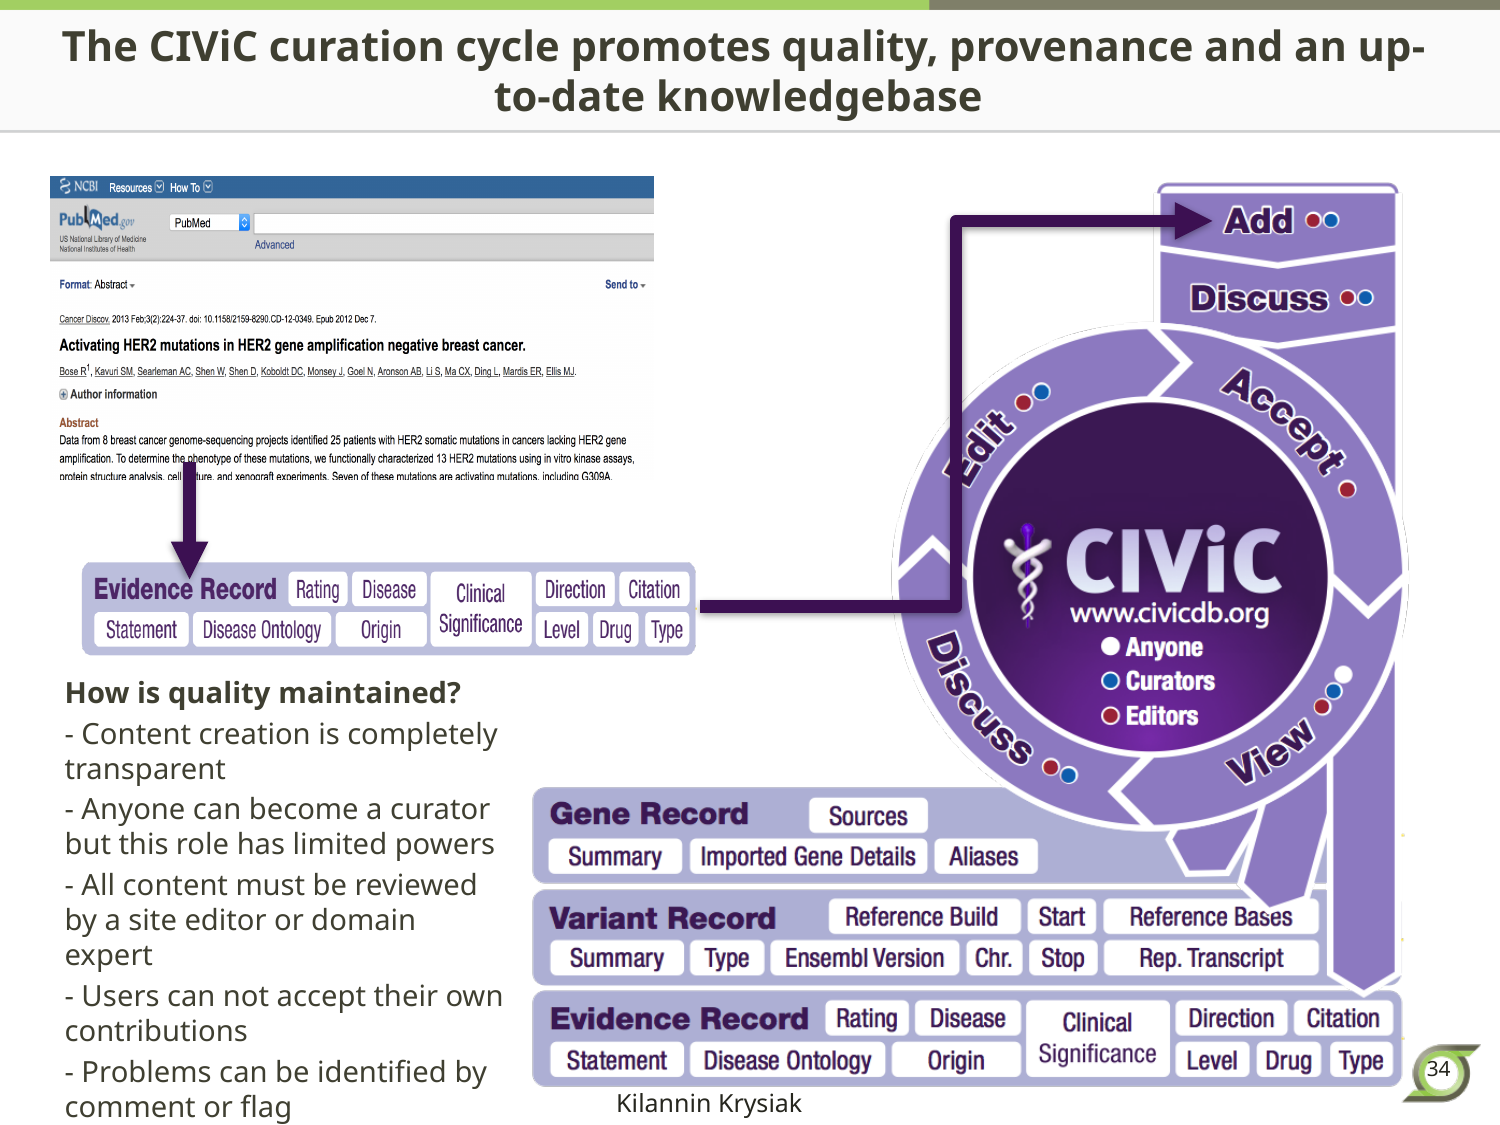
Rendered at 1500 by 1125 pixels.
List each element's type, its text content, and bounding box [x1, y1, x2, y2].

text_box Kilannin Krysiak [601, 1105, 942, 1125]
picture [50, 176, 1413, 1096]
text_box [699, 220, 1213, 607]
list How is quality maintained? - Content creation is completely transparent - Anyone can become a curator but this role has limited powers - All content must be reviewed by a site editor or domain expert - Users can not accept their own contributions - Problems can be identified by comment or flag [49, 666, 519, 1096]
title The CIViC curation cycle promotes quality, provenance and an up-to-date knowledgebase [37, 7, 1450, 133]
